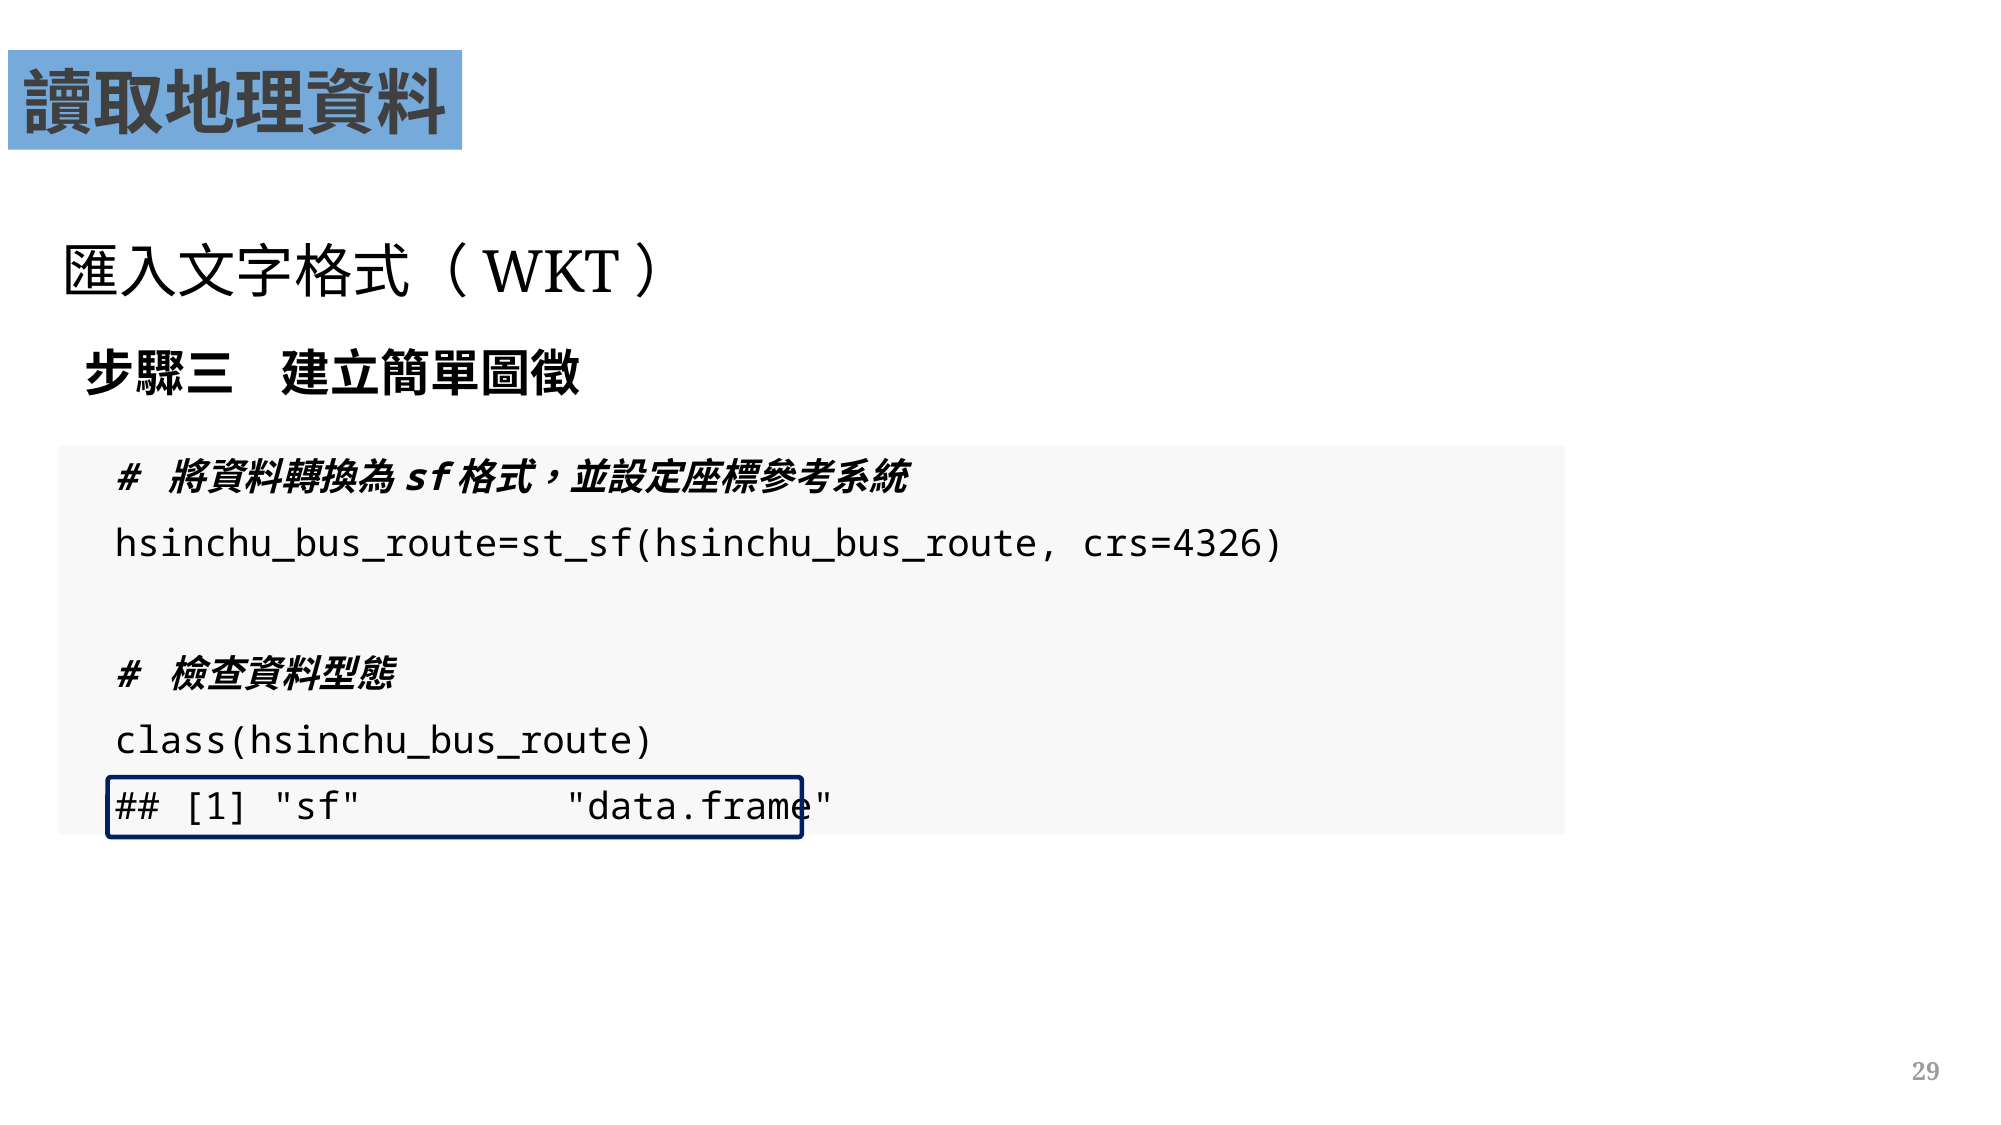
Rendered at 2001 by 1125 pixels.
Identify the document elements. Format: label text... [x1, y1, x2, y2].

text_box 讀取地理資料 [8, 50, 463, 150]
text_box 步驟三 建立簡單圖徵 [70, 334, 595, 409]
text_box 匯入文字格式（WKT） [46, 226, 708, 311]
text_box # 將資料轉換為sf格式，並設定座標參考系統 hsinchu_bus_route=st_sf(hsinchu_bus_route, crs=4326) # 檢查資料型態 class(hsinchu_bus_route) ## [1] "sf" "data.frame" [58, 445, 1565, 835]
slide_number 29 [1505, 1042, 1955, 1103]
text_box [106, 776, 803, 839]
